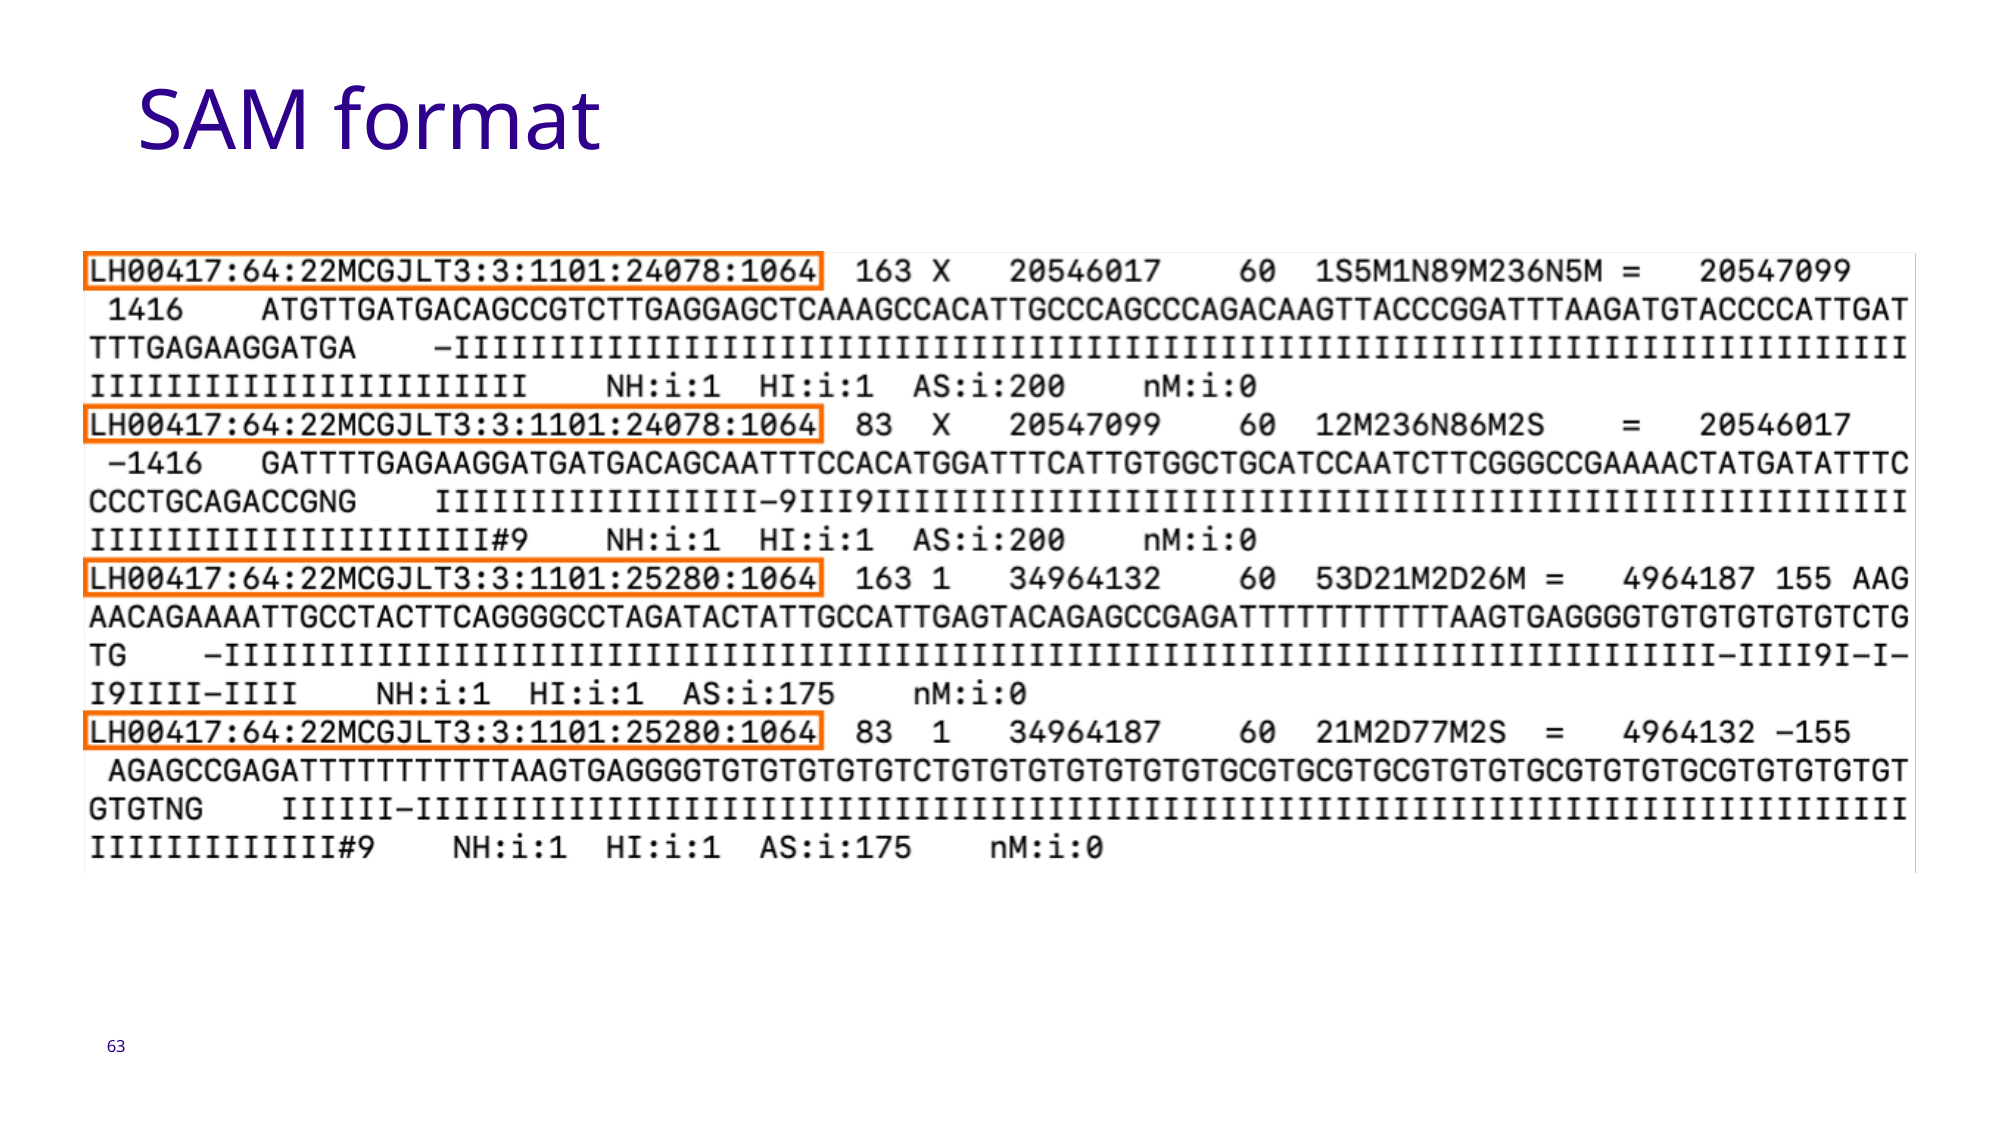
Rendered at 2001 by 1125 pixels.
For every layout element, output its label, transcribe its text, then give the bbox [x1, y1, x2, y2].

slide_number 63 [0, 1038, 126, 1059]
picture [83, 251, 1917, 873]
title SAM format [137, 66, 1863, 168]
